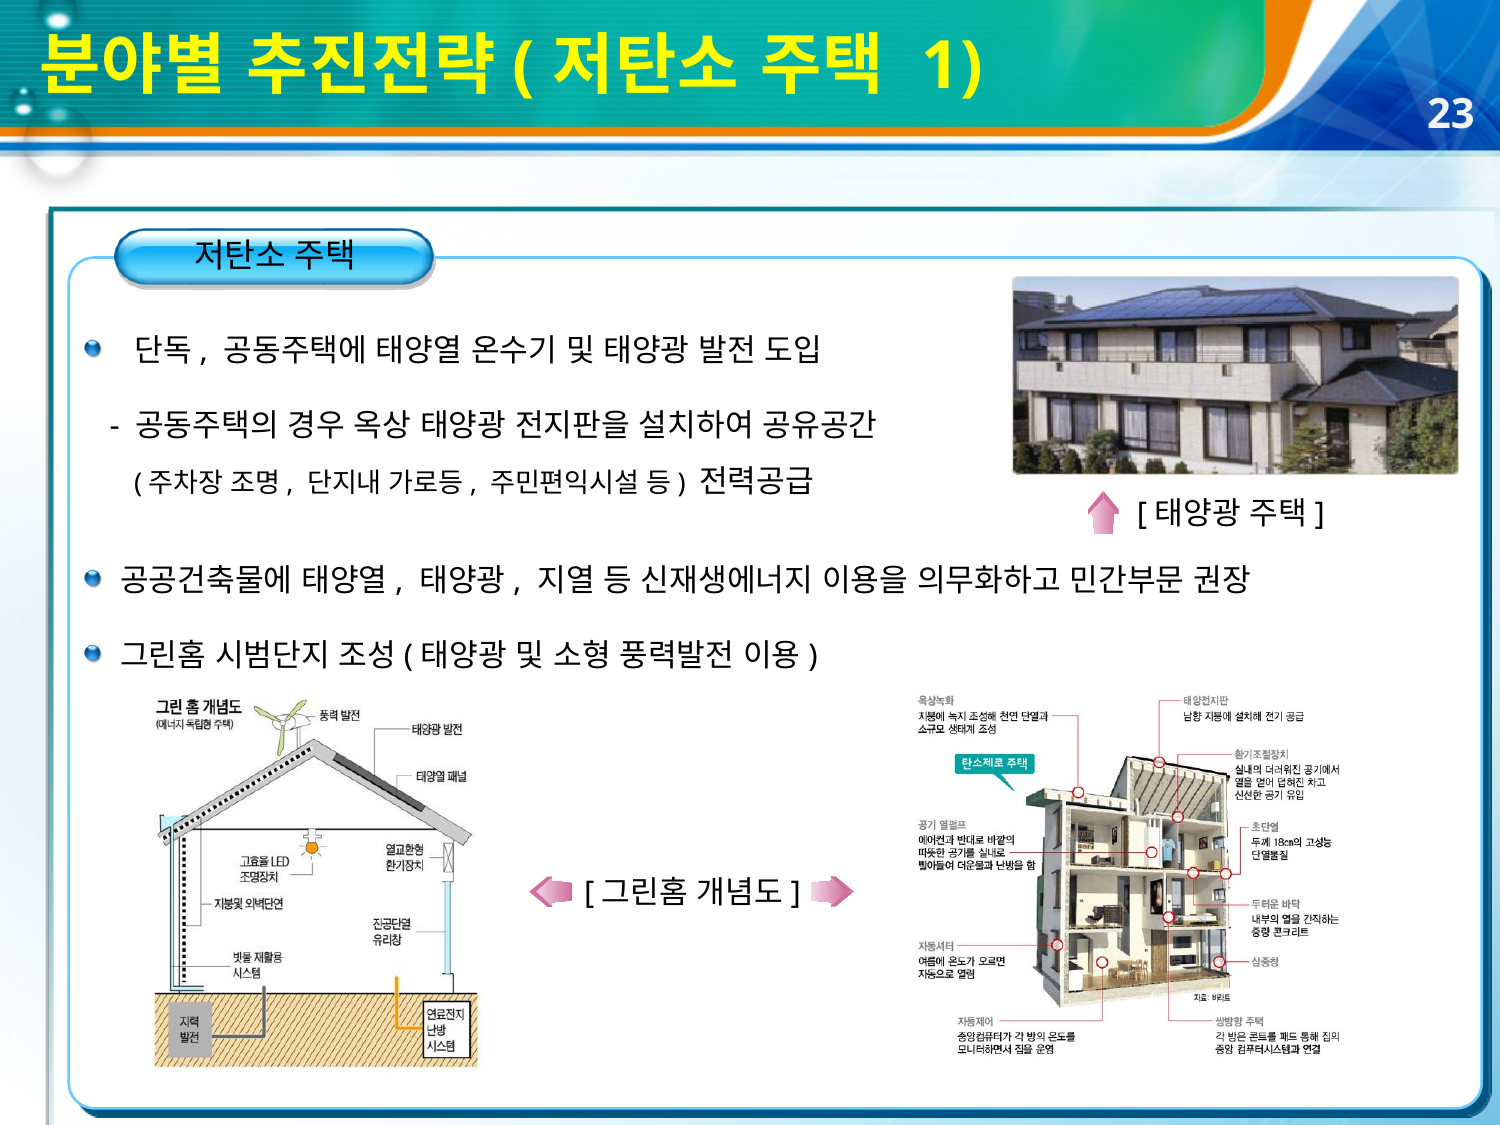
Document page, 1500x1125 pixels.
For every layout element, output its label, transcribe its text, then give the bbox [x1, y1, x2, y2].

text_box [528, 864, 855, 919]
text_box [0, 0, 1500, 75]
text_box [1081, 496, 1126, 528]
text_box 23 [1406, 79, 1496, 144]
picture [0, 75, 1500, 1125]
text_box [109, 223, 441, 293]
text_box 분야별 추진전략(저탄소 주택 1) [24, 14, 999, 110]
